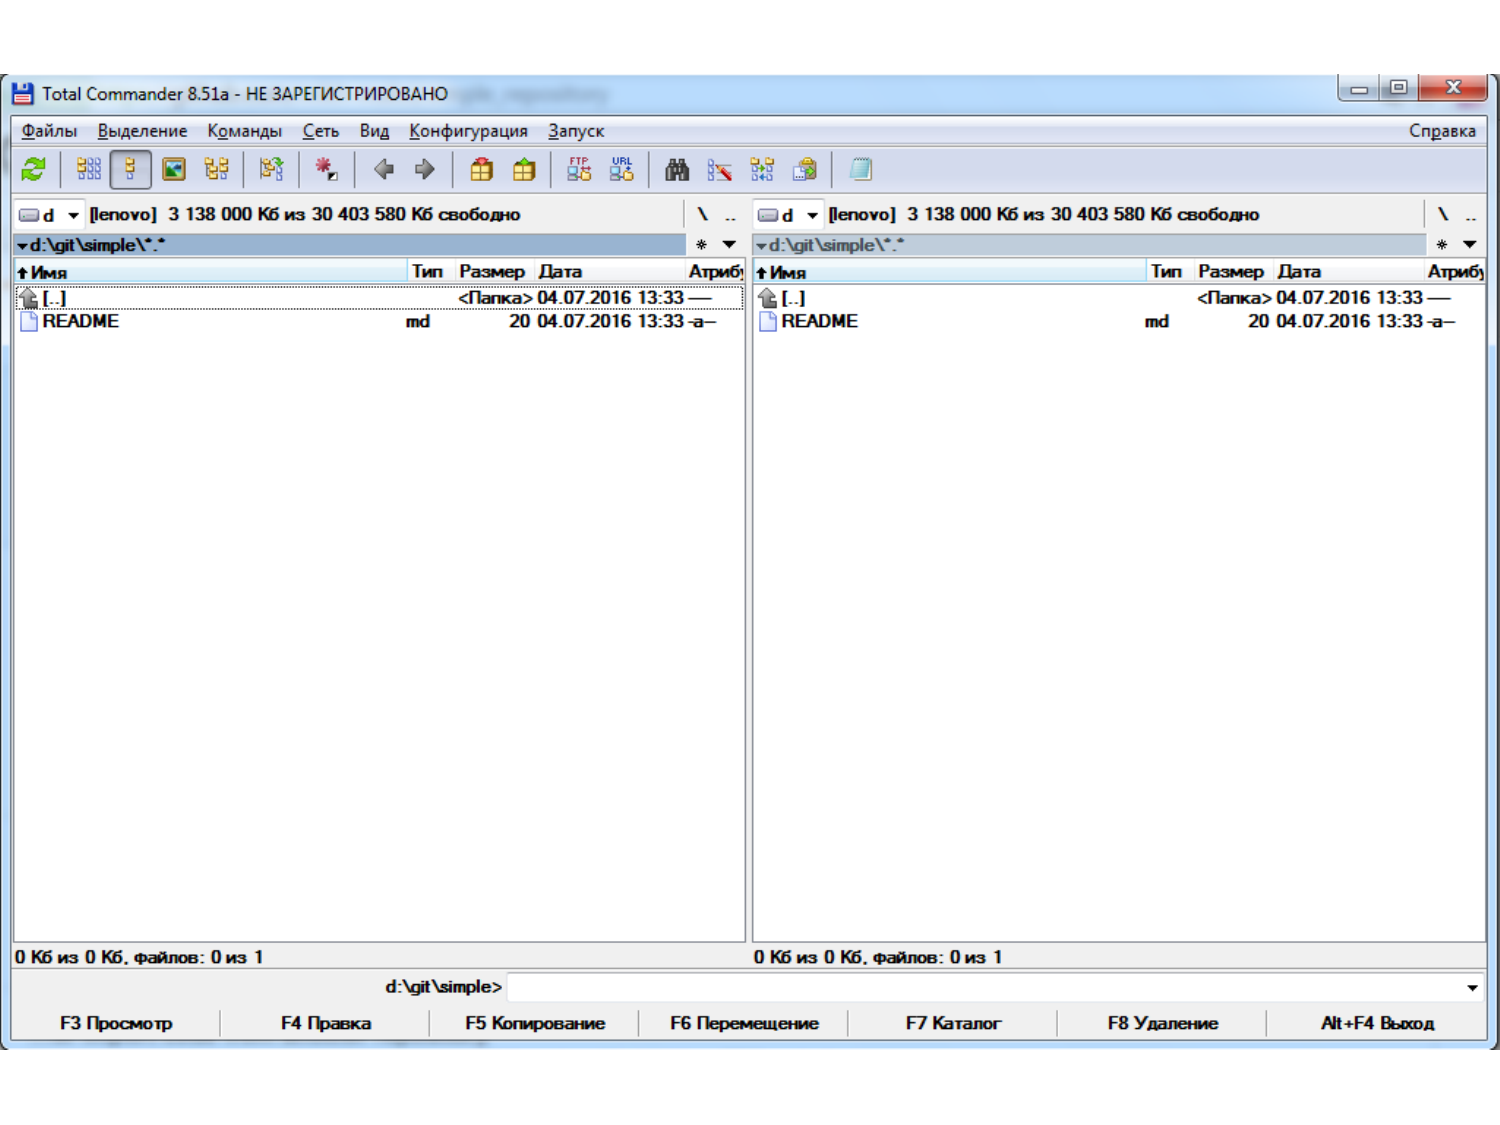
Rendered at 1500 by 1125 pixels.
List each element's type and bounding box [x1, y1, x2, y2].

picture [0, 74, 1500, 1050]
